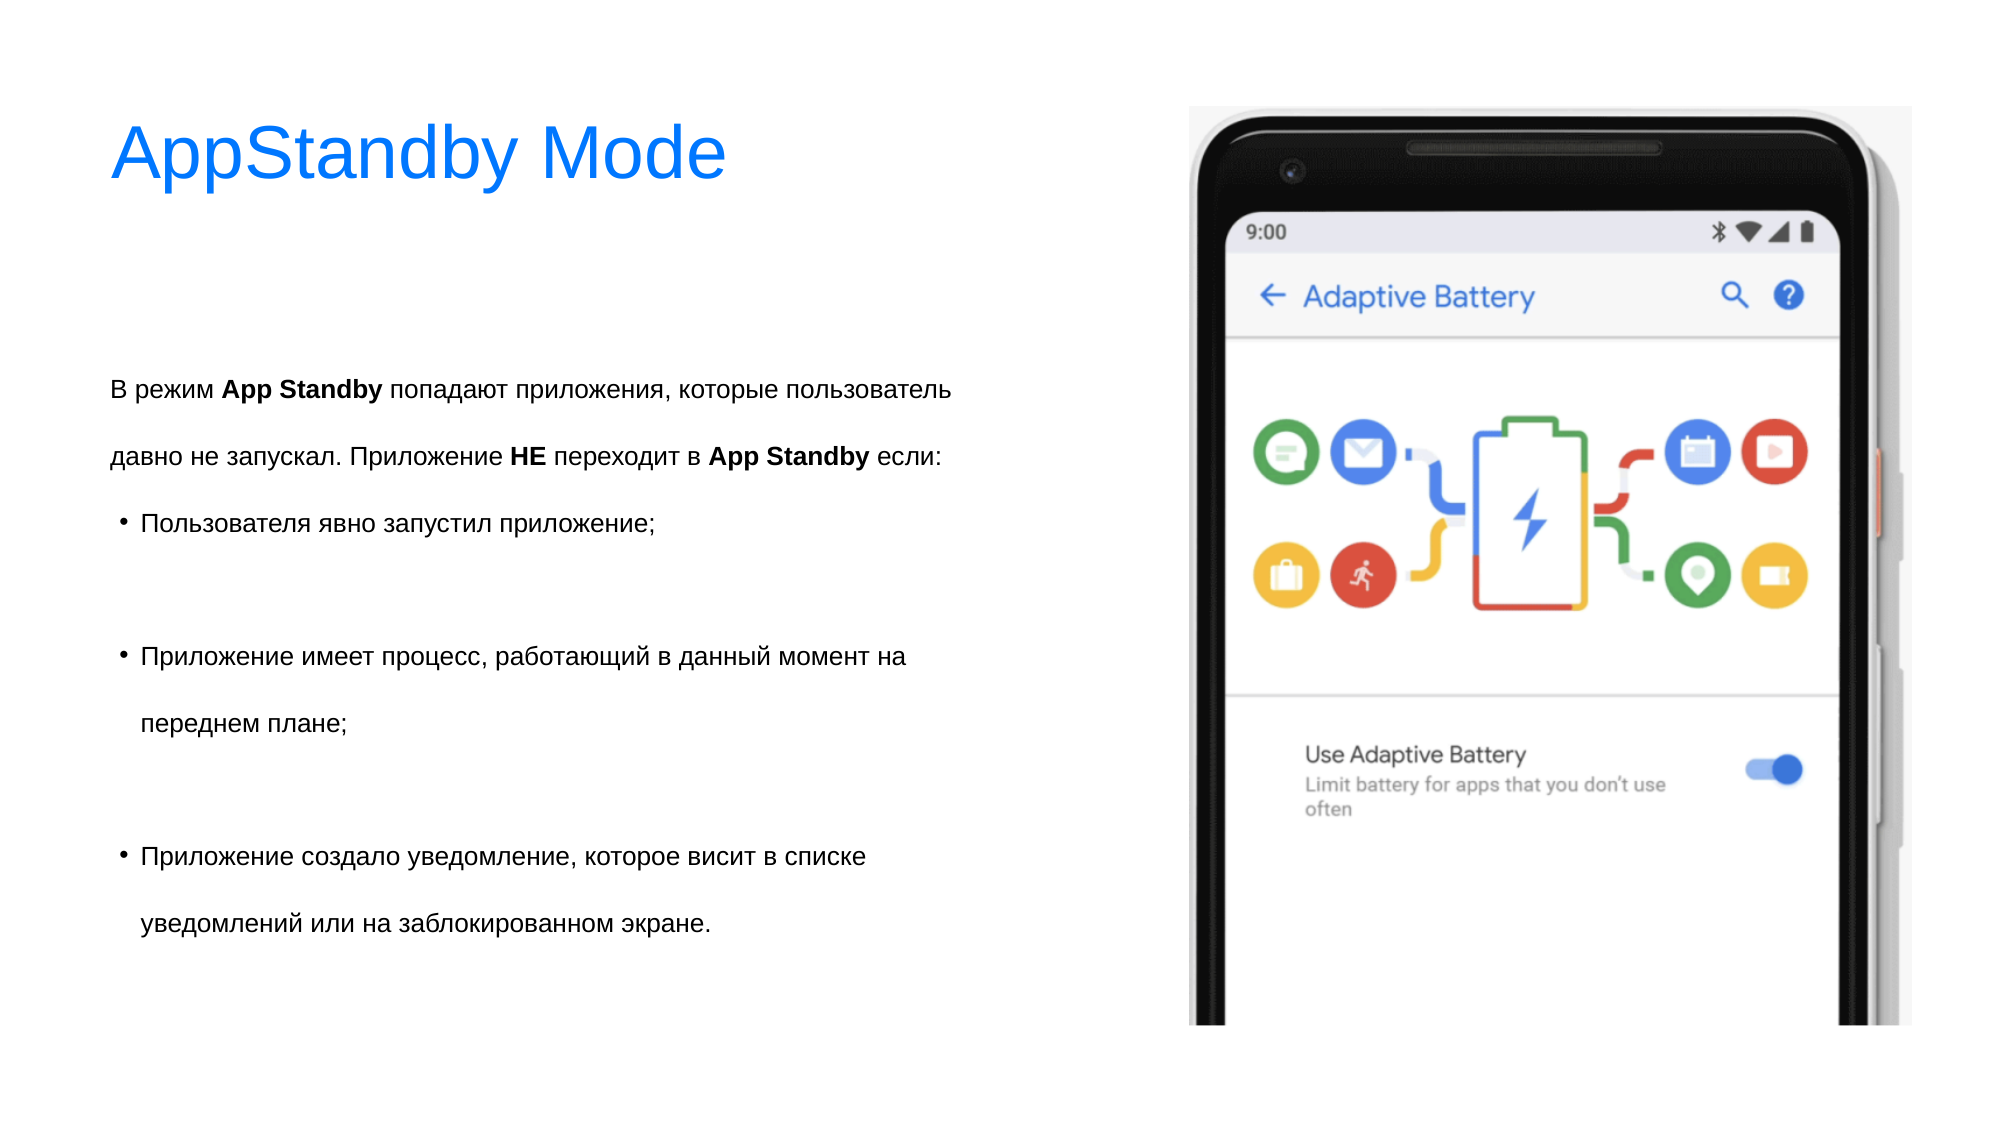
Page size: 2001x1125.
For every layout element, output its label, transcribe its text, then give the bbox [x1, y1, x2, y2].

picture [1189, 106, 1912, 1080]
title AppStandby Mode [110, 113, 1001, 292]
list В режим App Standby попадают приложения, которые пользователь давно не запускал. Приложение НЕ переходит в App Standby если: Пользователя явно запустил приложение; Приложение имеет процесс, работающий в данный момент на переднем плане; Приложение создало уведомление, которое висит в списке уведомлений или на заблокированном экране. [109, 336, 1000, 1018]
